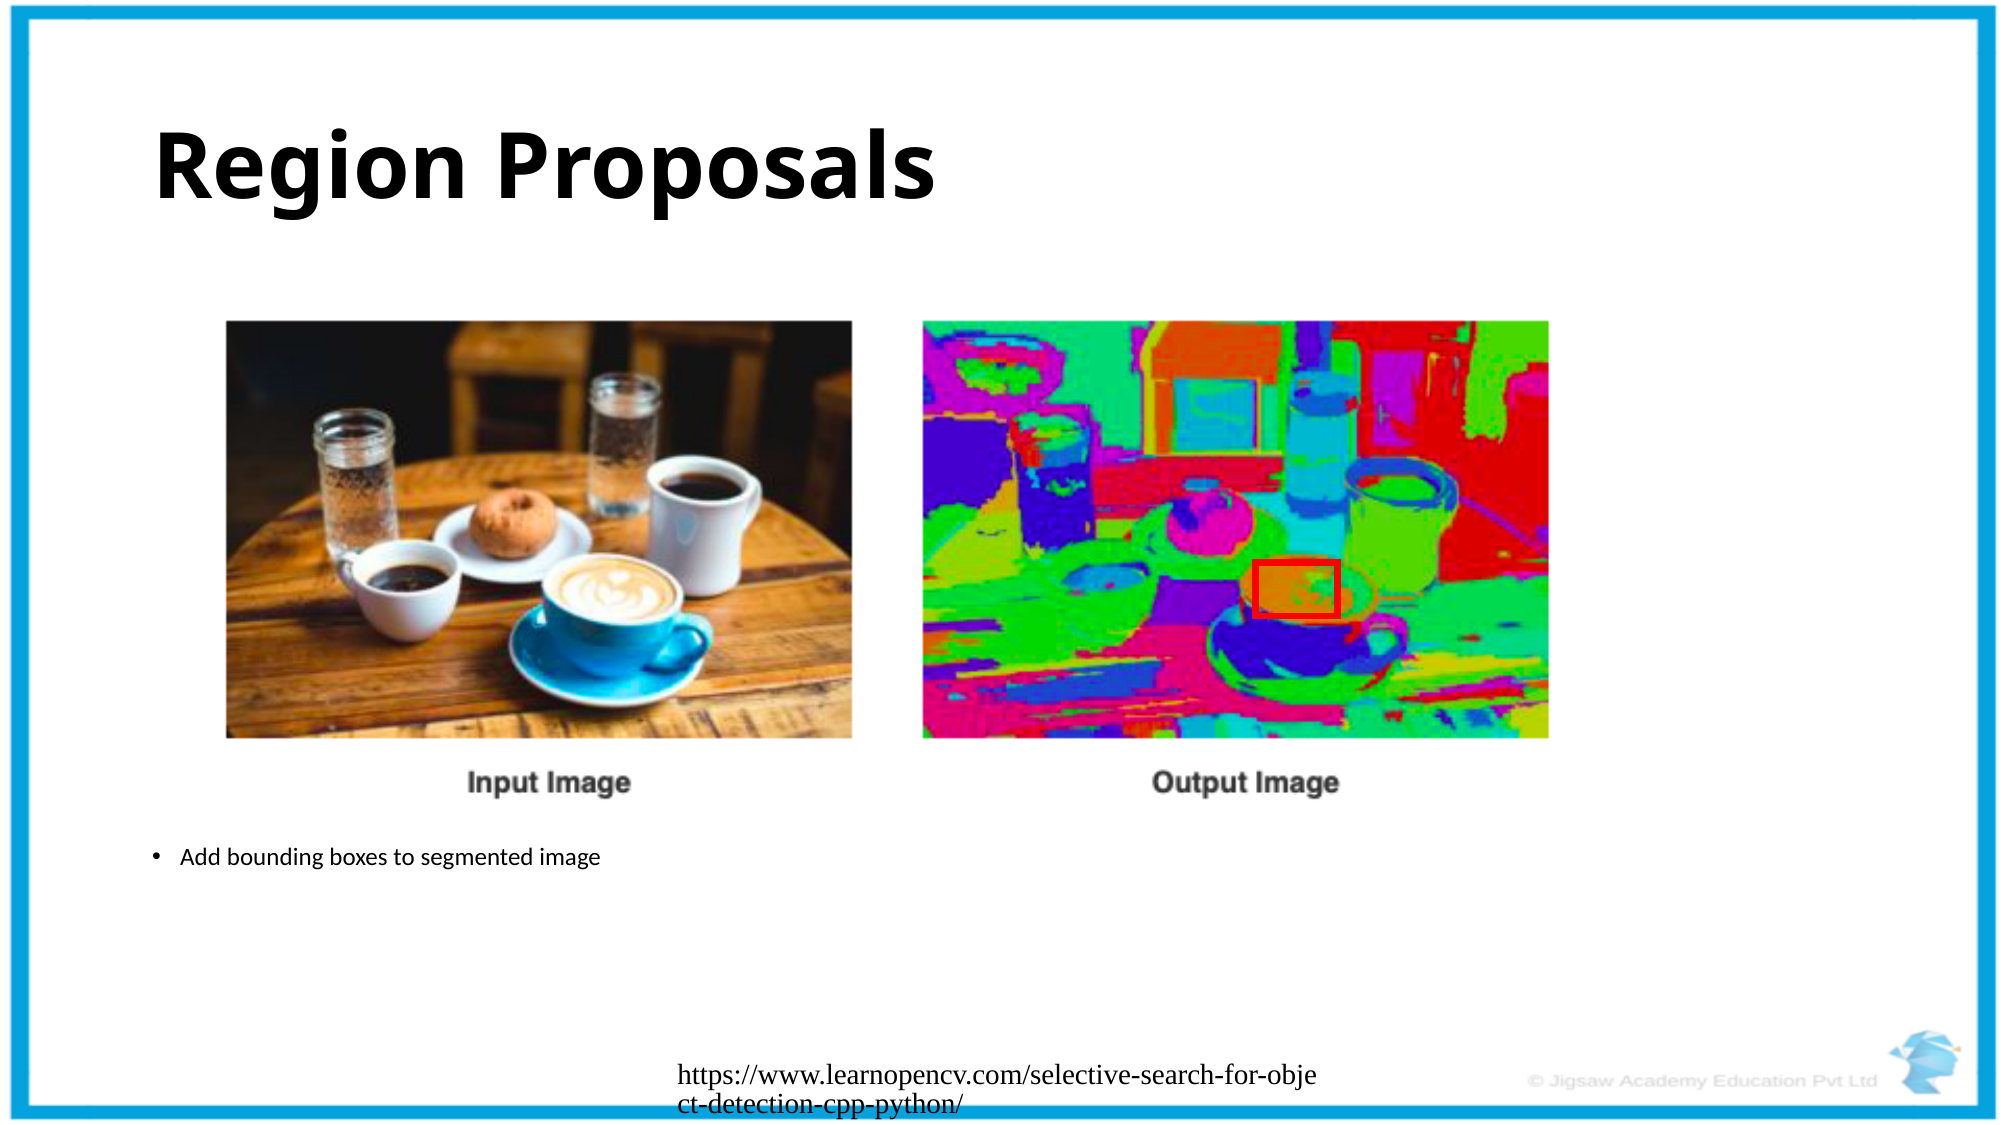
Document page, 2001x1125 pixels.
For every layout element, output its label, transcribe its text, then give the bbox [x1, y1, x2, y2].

title Region Proposals [137, 59, 1863, 278]
picture [0, 0, 2001, 1125]
footer https://www.learnopencv.com/selective-search-for-object-detection-cpp-python/ [662, 1042, 1338, 1103]
text_box Add bounding boxes to segmented image [137, 833, 809, 878]
